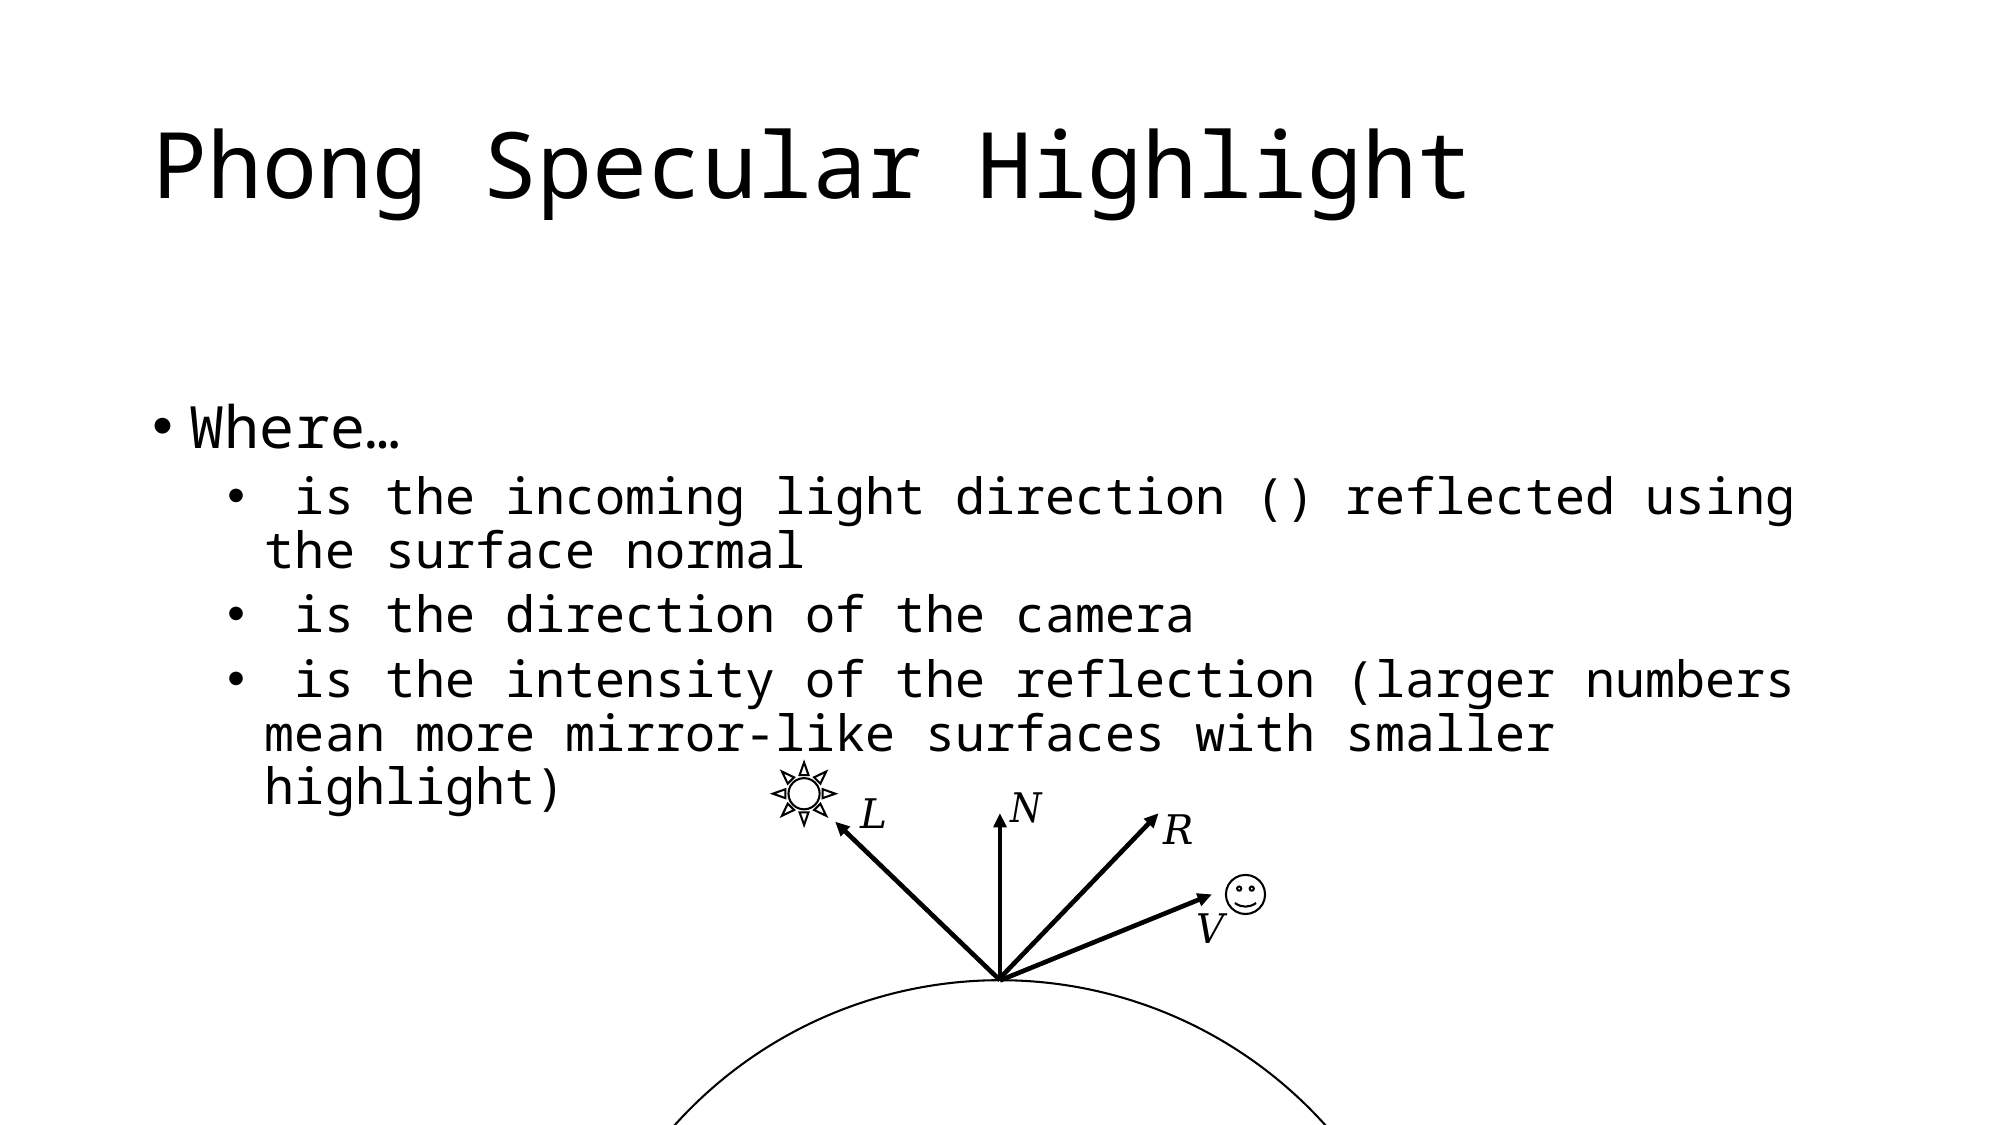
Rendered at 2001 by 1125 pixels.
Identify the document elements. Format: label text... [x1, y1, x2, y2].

title Phong Specular Highlight [137, 59, 1863, 278]
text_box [562, 762, 1438, 1125]
